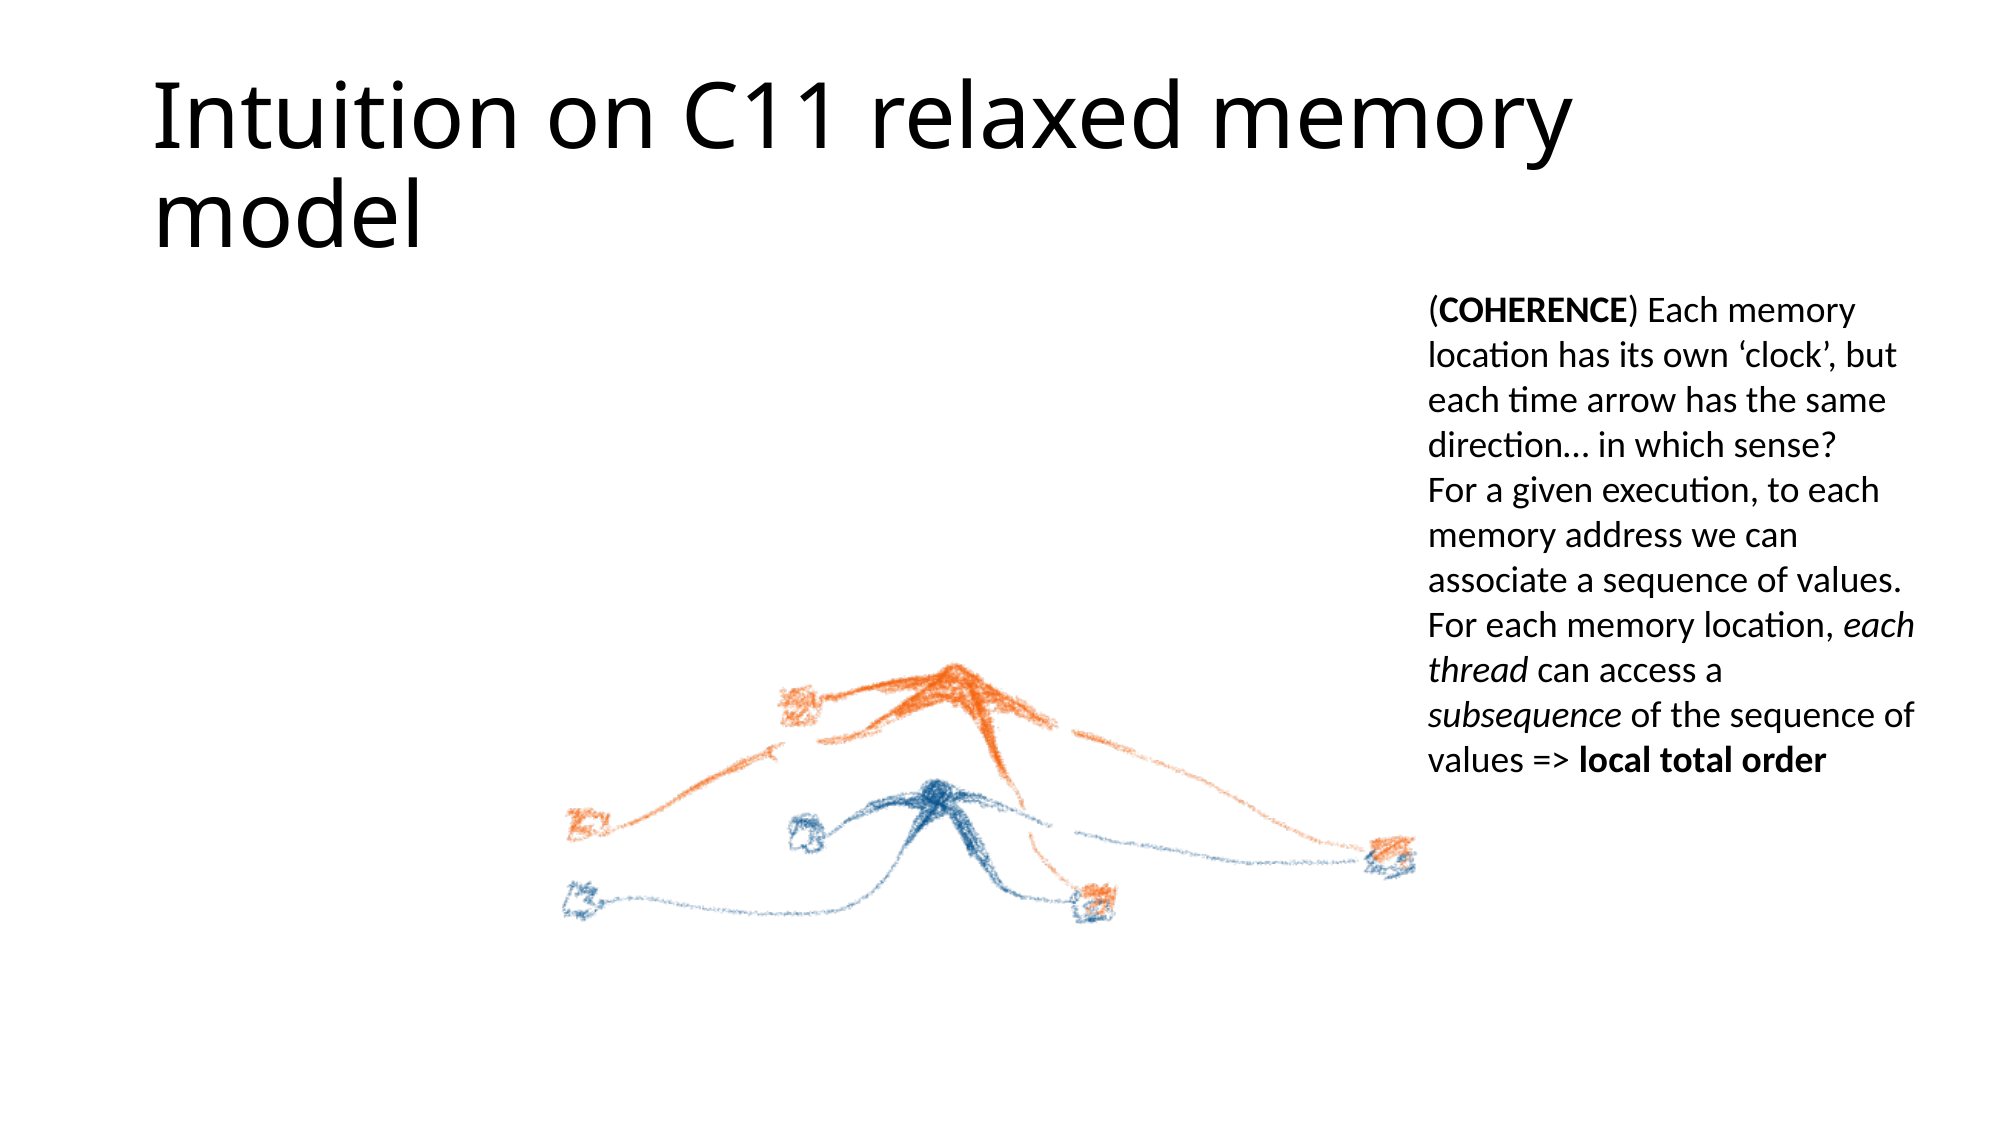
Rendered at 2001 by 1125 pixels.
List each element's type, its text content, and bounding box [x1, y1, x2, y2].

title Intuition on C11 relaxed memory model [137, 59, 1863, 278]
picture [555, 629, 1428, 958]
text_box (COHERENCE) Each memory location has its own ‘clock’, but each time arrow has the same direction… in which sense? For a given execution, to each memory address we can associate a sequence of values. For each memory location, each thread can access a subsequence of the sequence of values => local total order [1413, 277, 1937, 787]
